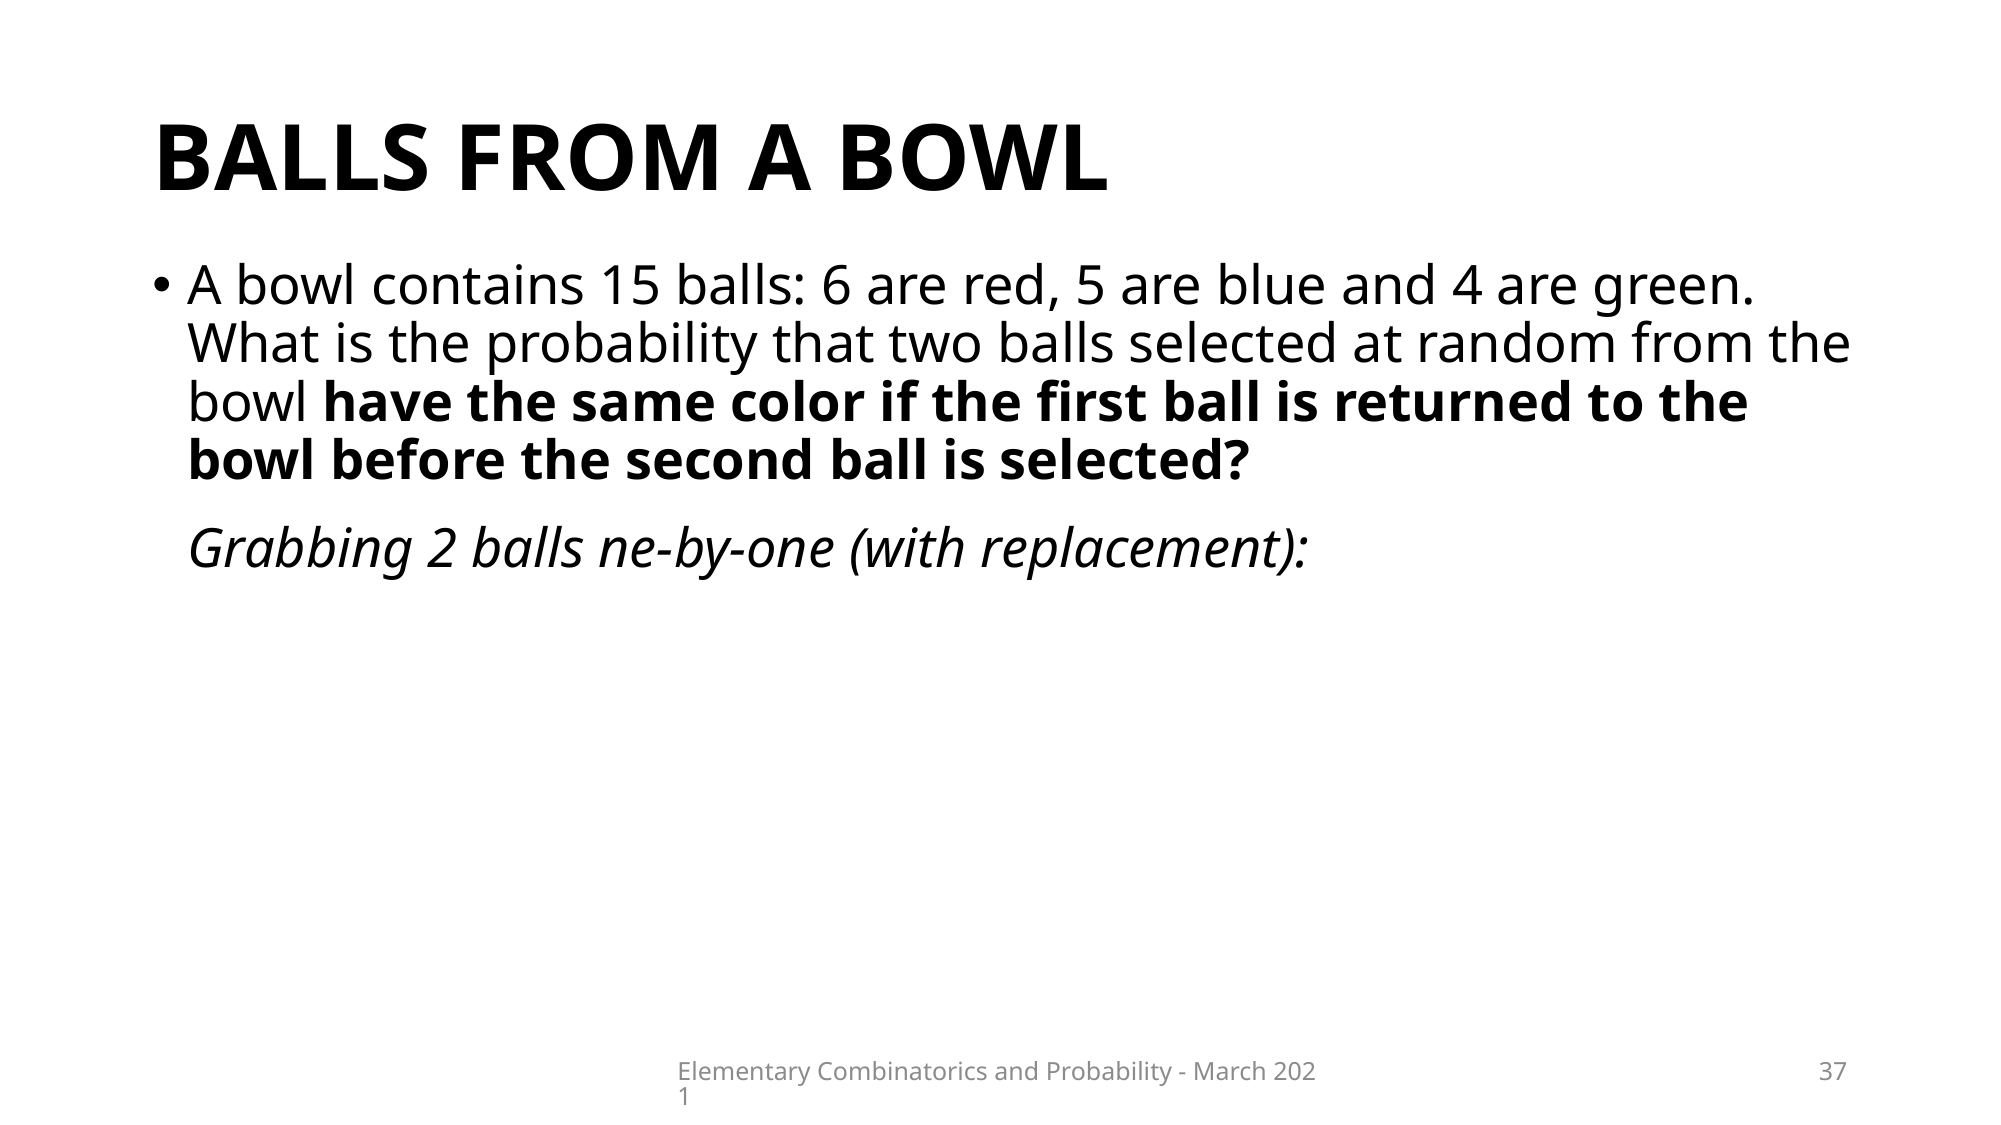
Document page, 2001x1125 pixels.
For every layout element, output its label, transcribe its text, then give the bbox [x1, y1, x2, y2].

slide_number 37 [1412, 1042, 1863, 1103]
title Balls from a bowl [137, 52, 1863, 270]
footer Elementary Combinatorics and Probability - March 2021 [662, 1042, 1338, 1103]
